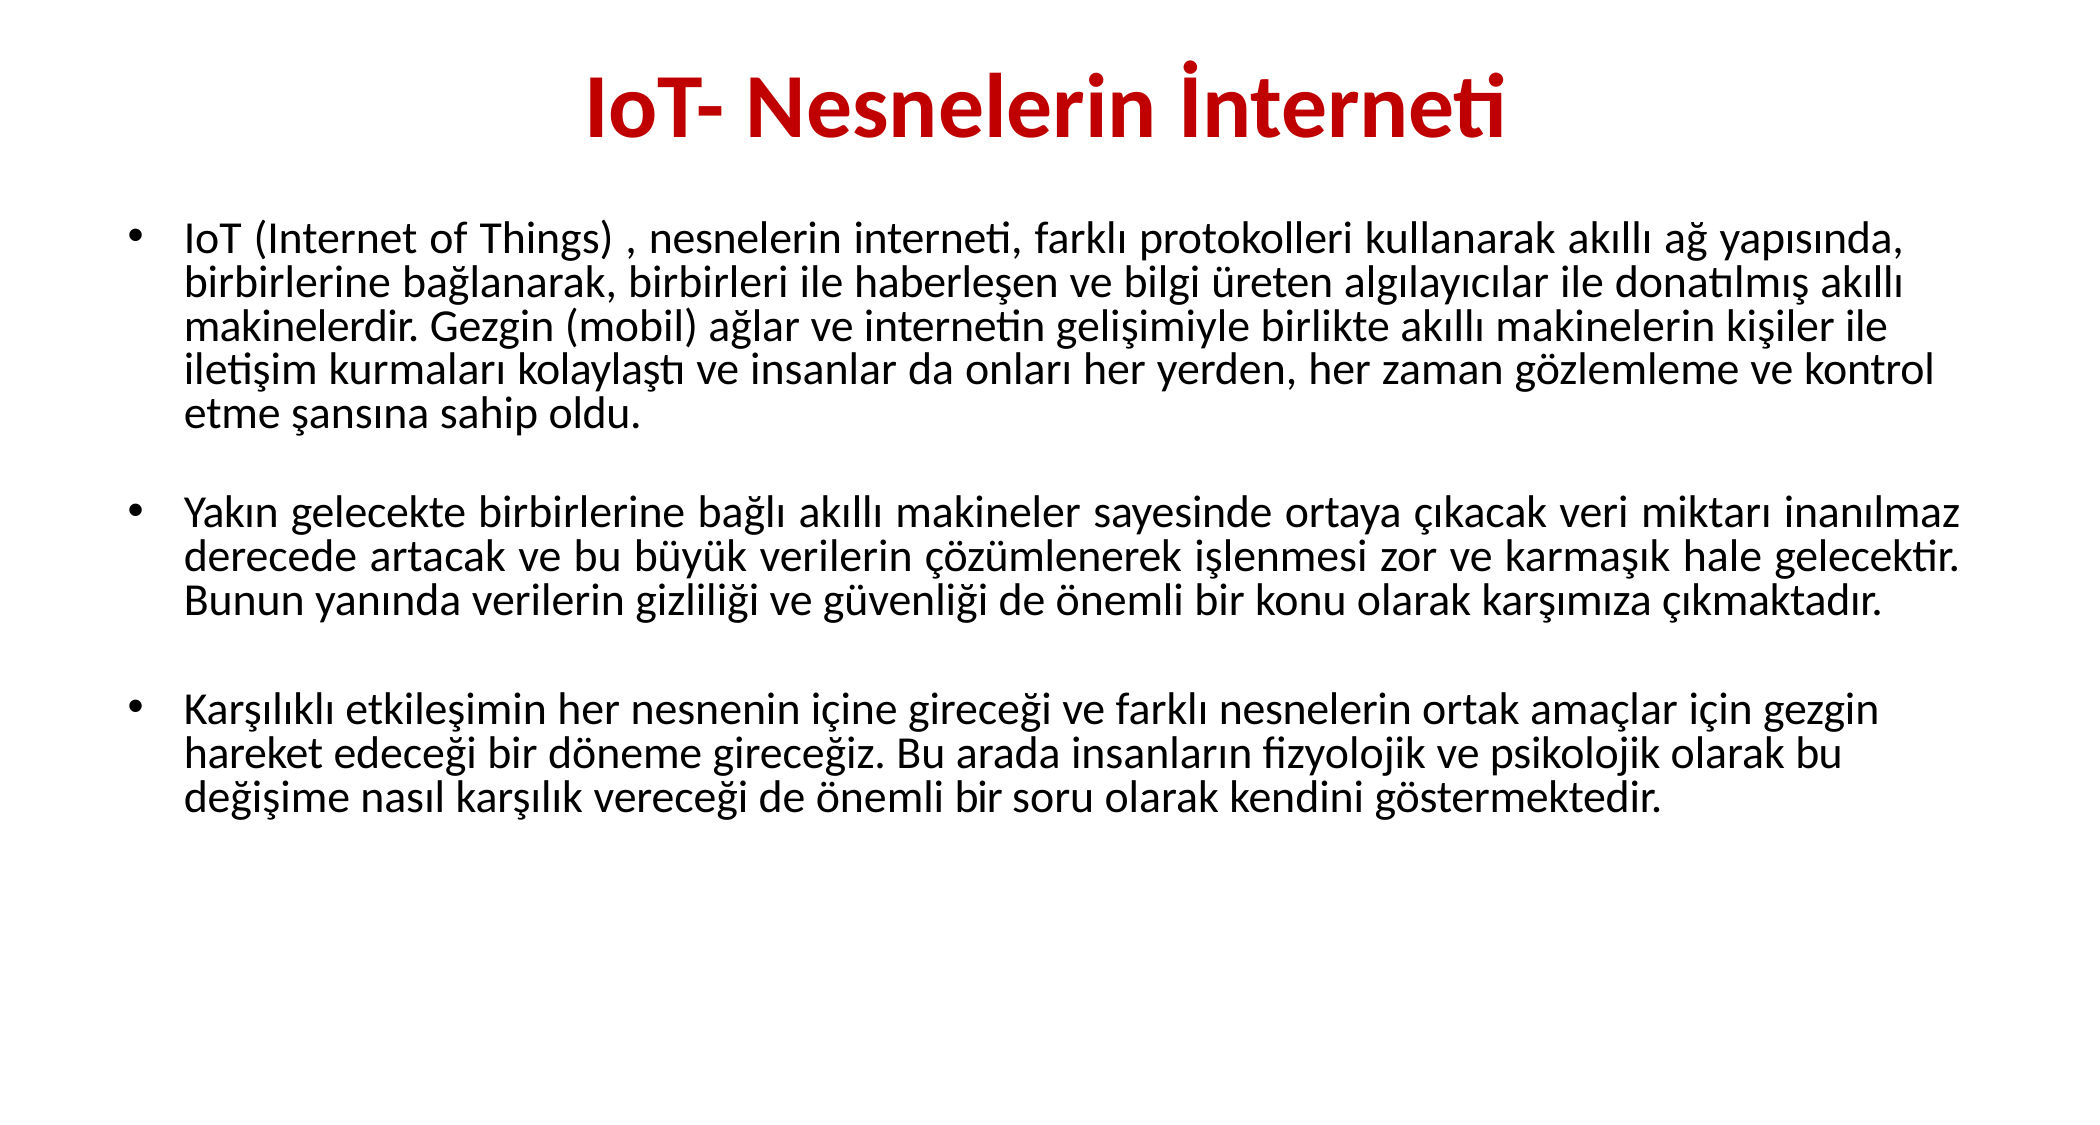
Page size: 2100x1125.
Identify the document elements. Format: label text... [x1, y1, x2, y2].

text_box IoT (Internet of Things) , nesnelerin interneti, farklı protokolleri kullanarak akıllı ağ yapısında, birbirlerine bağlanarak, birbirleri ile haberleşen ve bilgi üreten algılayıcılar ile donatılmış akıllı makinelerdir. Gezgin (mobil) ağlar ve internetin gelişimiyle birlikte akıllı makinelerin kişiler ile iletişim kurmaları kolaylaştı ve insanlar da onları her yerden, her zaman gözlemleme ve kontrol etme şansına sahip oldu. Yakın gelecekte birbirlerine bağlı akıllı makineler sayesinde ortaya çıkacak veri miktarı inanılmaz derecede artacak ve bu büyük verilerin çözümlenerek işlenmesi zor ve karmaşık hale gelecektir. Bunun yanında verilerin gizliliği ve güvenliği de önemli bir konu olarak karşımıza çıkmaktadır. Karşılıklı etkileşimin her nesnenin içine gireceği ve farklı nesnelerin ortak amaçlar için gezgin hareket edeceği bir döneme gireceğiz. Bu arada insanların fizyolojik ve psikolojik olarak bu değişime nasıl karşılık vereceği de önemli bir soru olarak kendini göstermektedir. [125, 205, 1961, 822]
title IoT- Nesnelerin İnterneti [367, 13, 1733, 205]
